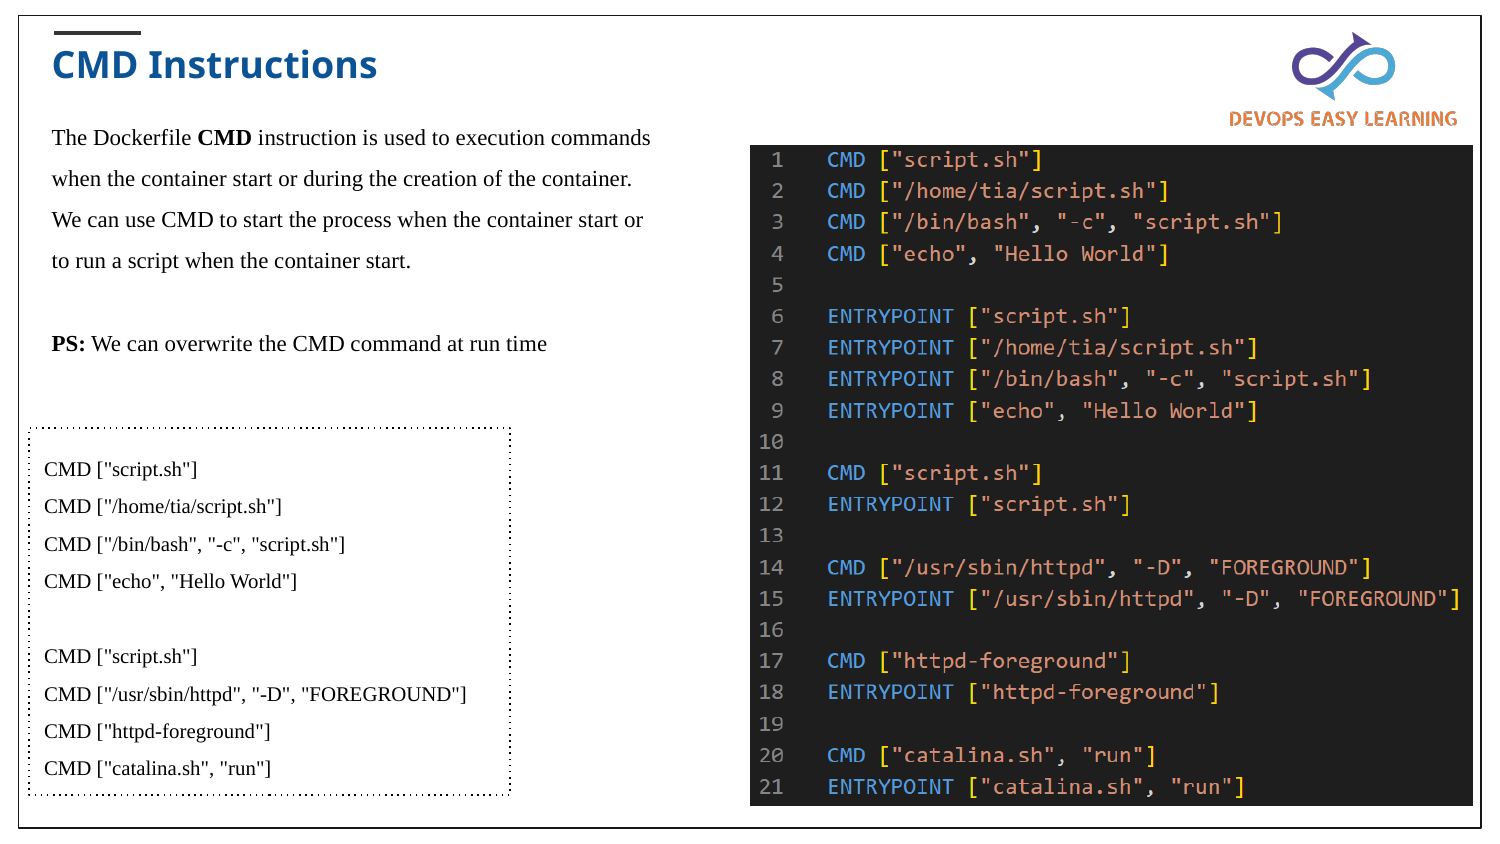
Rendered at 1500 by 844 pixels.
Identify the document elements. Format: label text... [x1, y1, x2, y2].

text_box CMD Instructions [36, 33, 1214, 94]
picture [749, 21, 1473, 806]
text_box [18, 15, 1482, 829]
text_box The Dockerfile CMD instruction is used to execution commands when the container start or during the creation of the container. We can use CMD to start the process when the container start or to run a script when the container start. PS: We can overwrite the CMD command at run time [36, 93, 679, 371]
text_box CMD ["script.sh"] CMD ["/home/tia/script.sh"] CMD ["/bin/bash", "-c", "script.sh"] CMD ["echo", "Hello World"] CMD ["script.sh"] CMD ["/usr/sbin/httpd", "-D", "FOREGROUND"] CMD ["httpd-foreground"] CMD ["catalina.sh", "run"] [29, 428, 510, 795]
